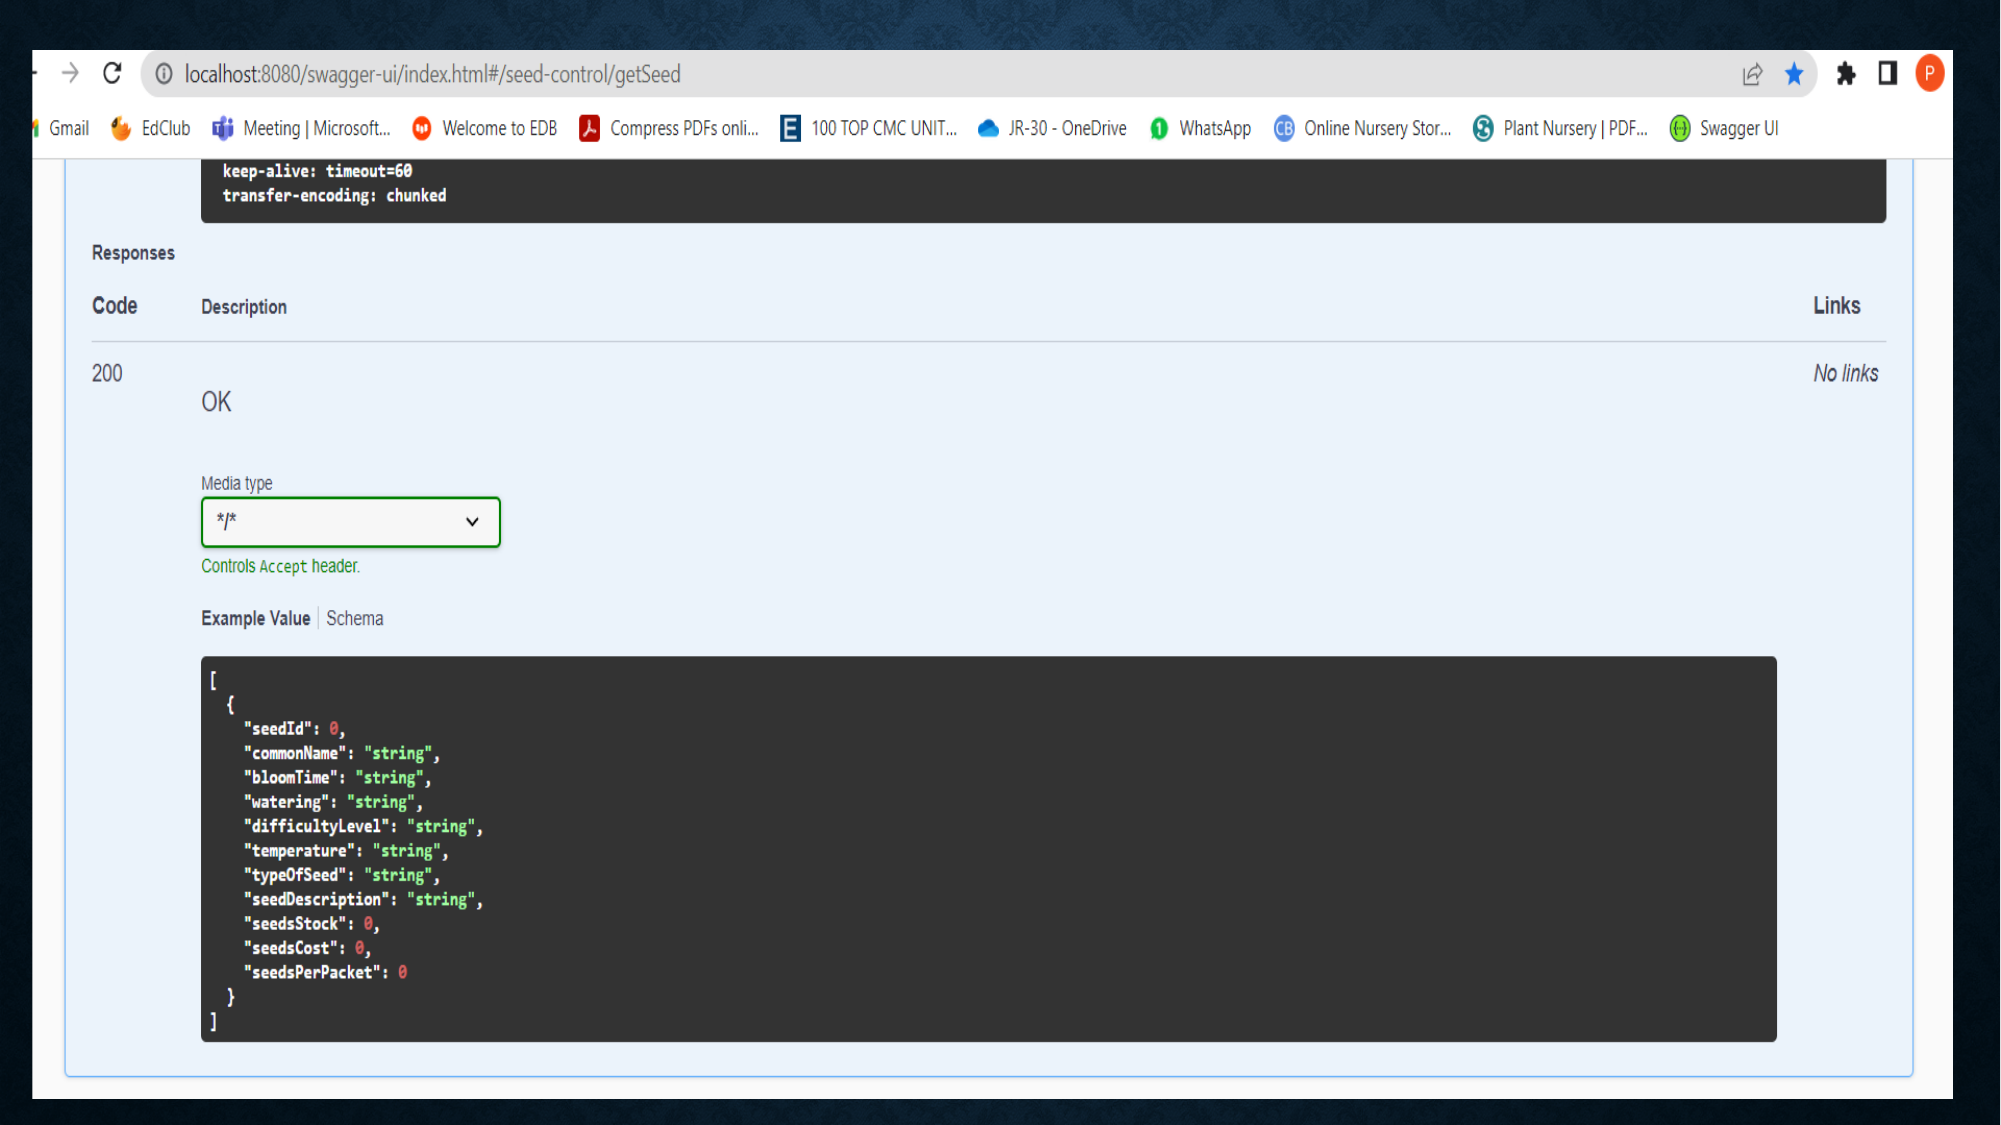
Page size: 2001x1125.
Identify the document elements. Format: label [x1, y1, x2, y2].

picture [31, 49, 1954, 1100]
